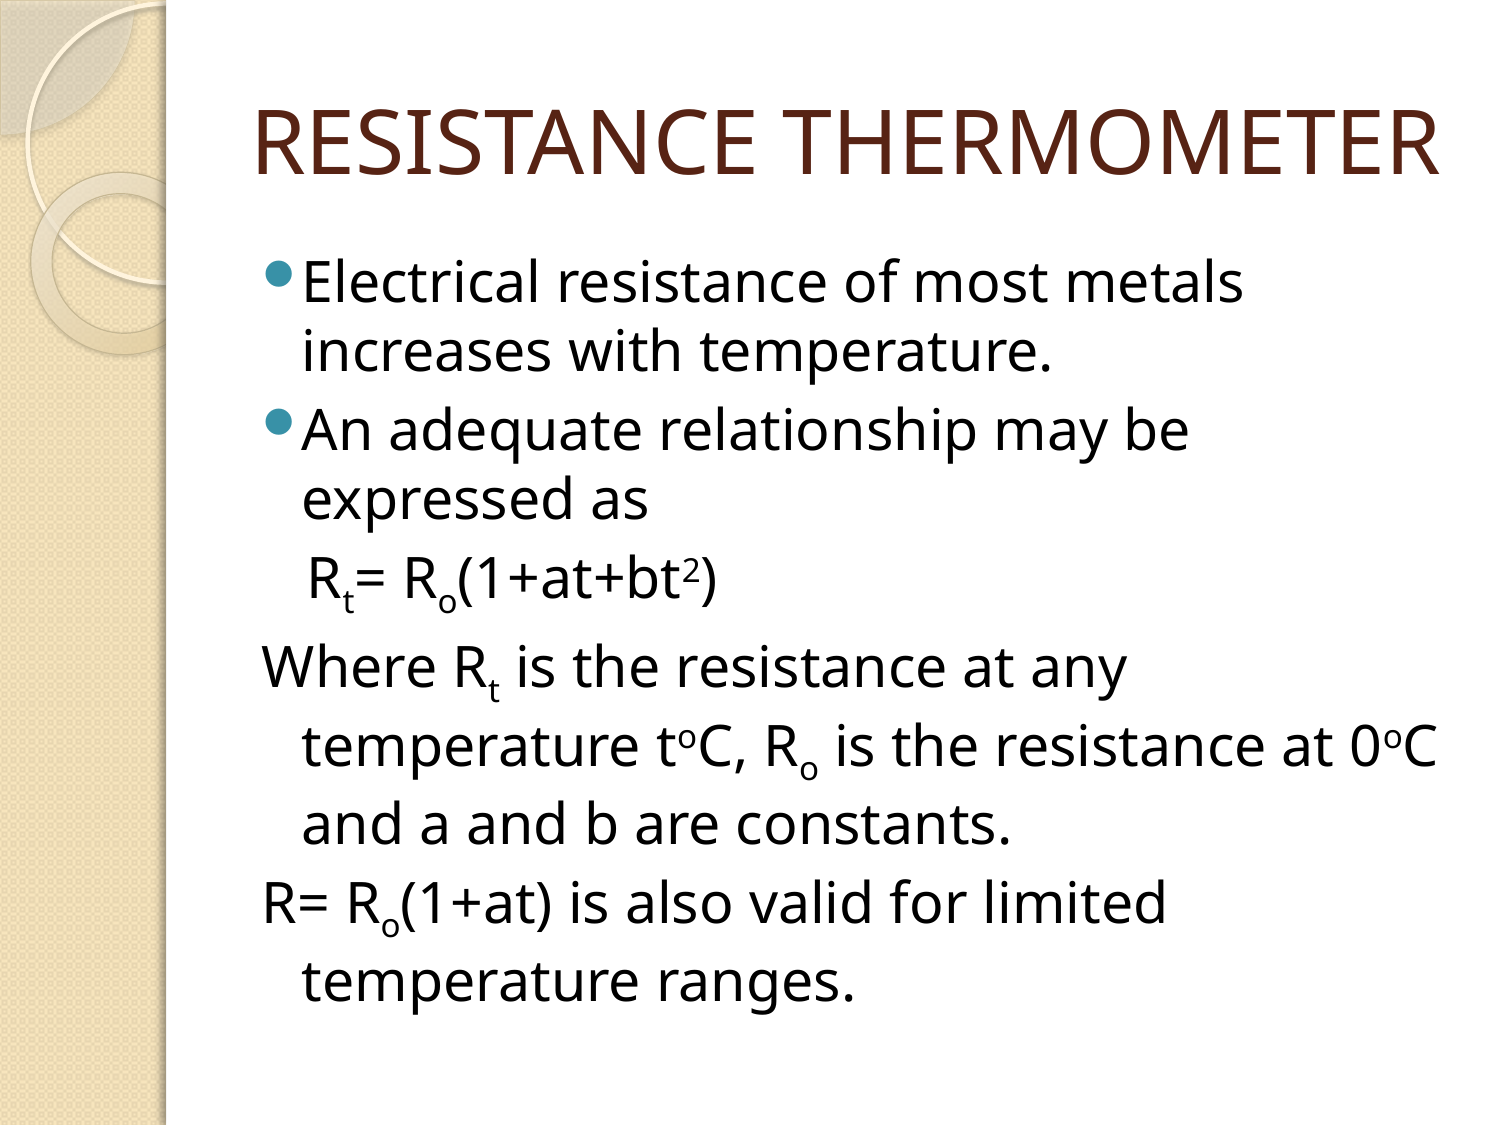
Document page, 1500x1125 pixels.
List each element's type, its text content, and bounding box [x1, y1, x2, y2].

title RESISTANCE THERMOMETER [235, 45, 1466, 233]
list Electrical resistance of most metals increases with temperature. An adequate relationship may be expressed as Rt= Ro(1+at+bt2) Where Rt is the resistance at any temperature toC, Ro is the resistance at 0oC and a and b are constants. R= Ro(1+at) is also valid for limited temperature ranges. [235, 237, 1466, 1025]
